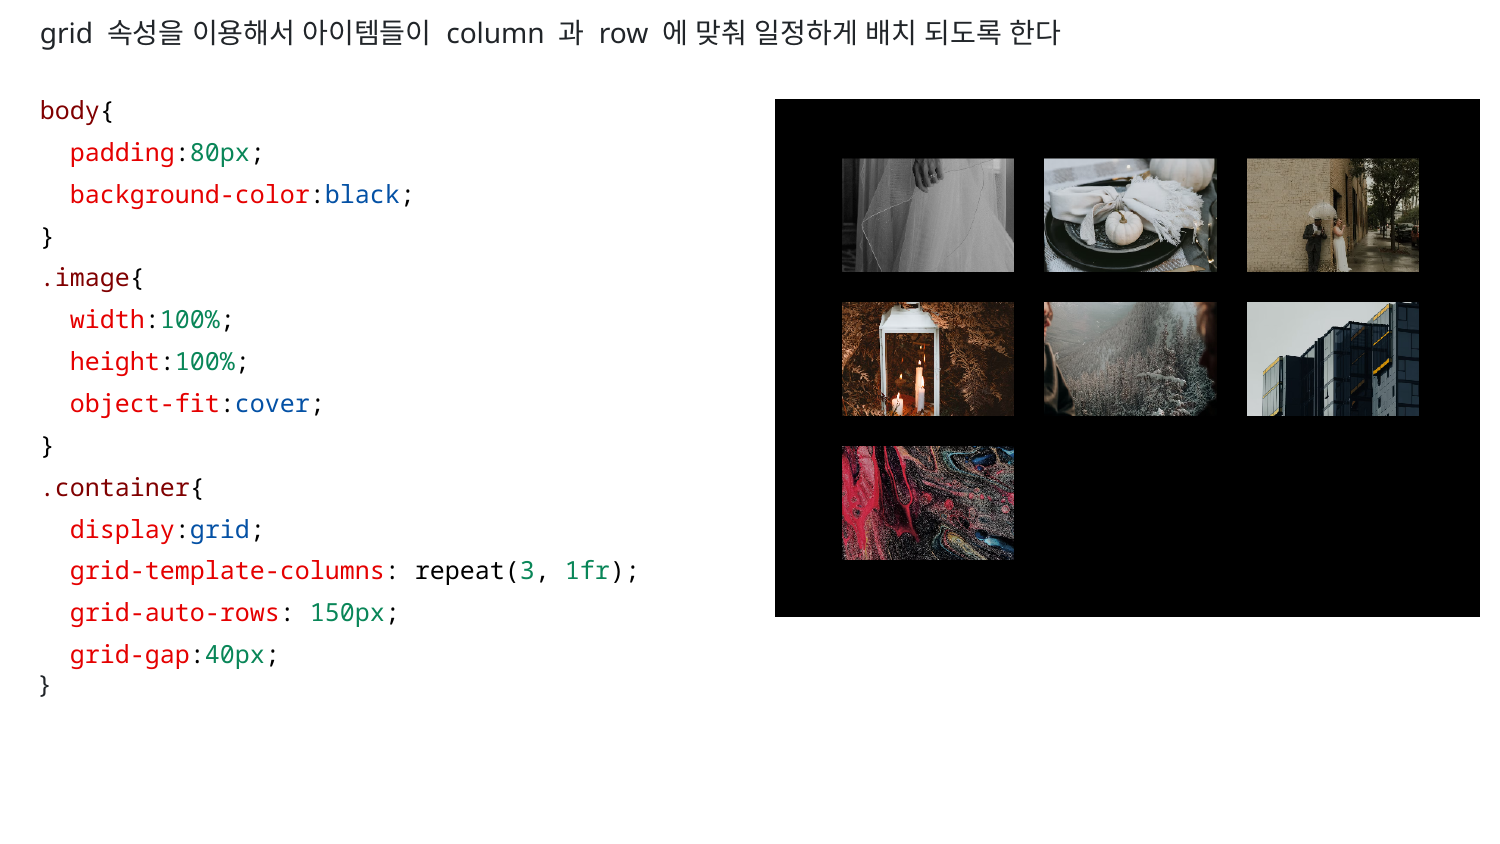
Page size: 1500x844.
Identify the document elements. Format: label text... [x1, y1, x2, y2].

picture [775, 99, 1480, 618]
text_box grid 속성을 이용해서 아이템들이 column 과 row 에 맞춰 일정하게 배치 되도록 한다 body{ padding:80px; background-color:black; } .image{ width:100%; height:100%; object-fit:cover; } .container{ display:grid; grid-template-columns: repeat(3, 1fr); grid-auto-rows: 150px; grid-gap:40px; } [24, 0, 1480, 714]
